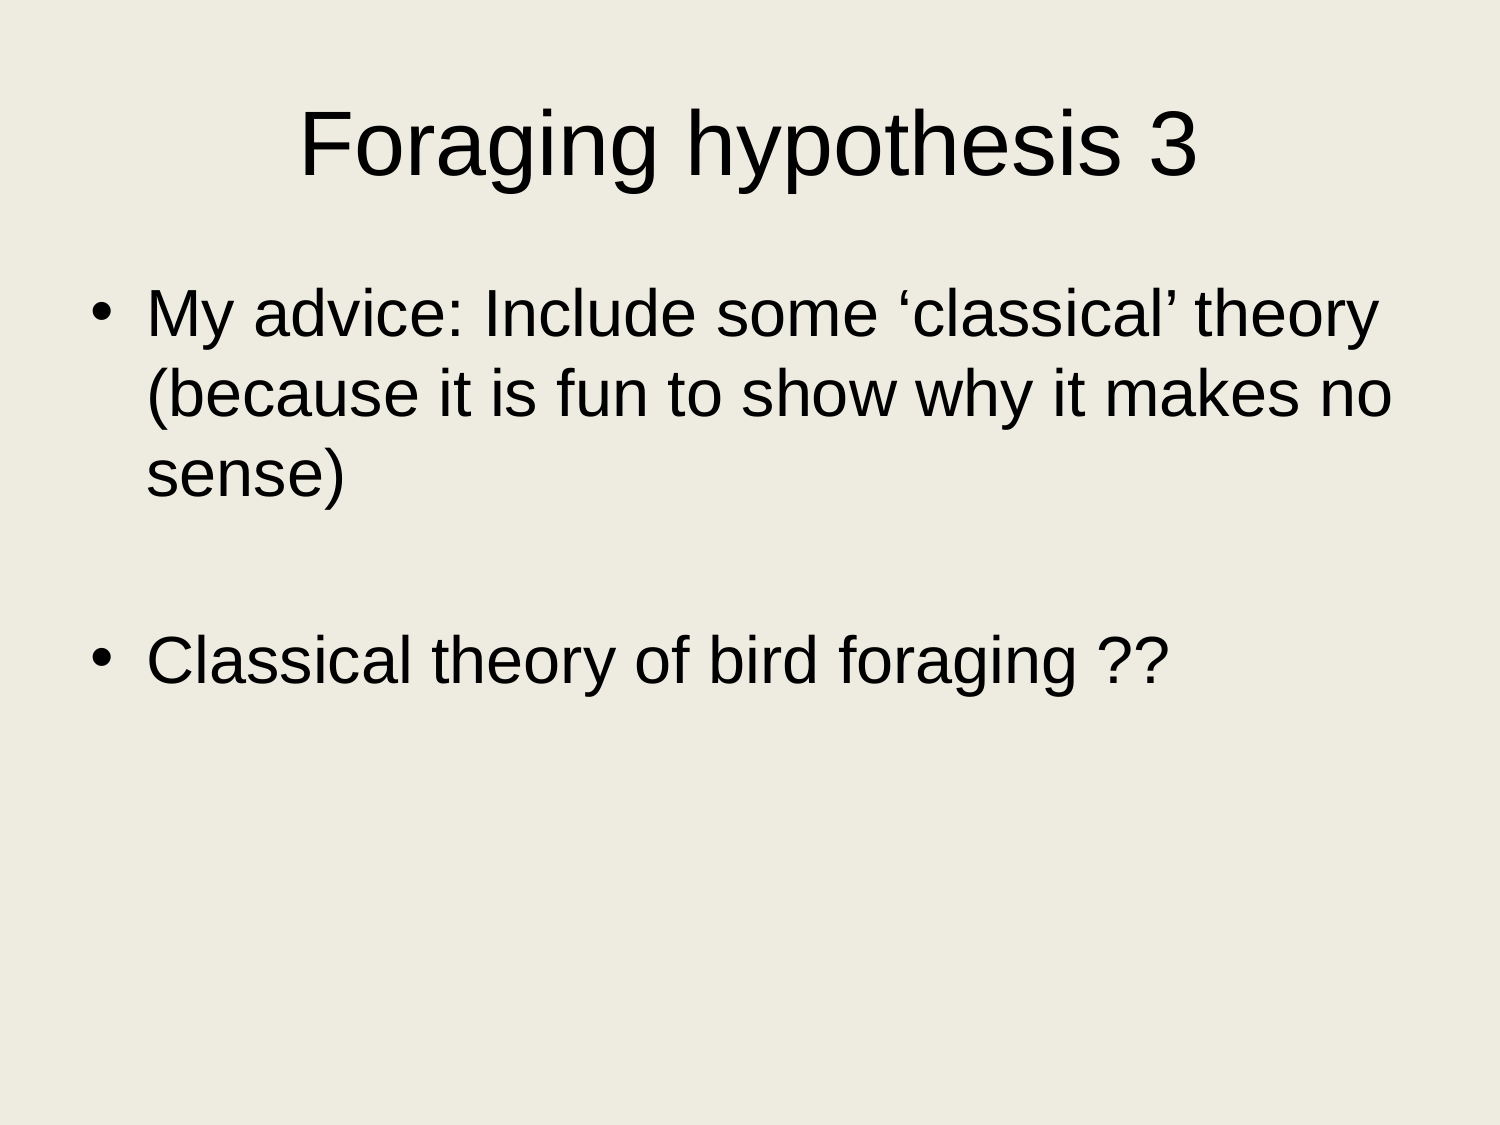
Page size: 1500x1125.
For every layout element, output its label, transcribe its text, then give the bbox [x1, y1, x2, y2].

list My advice: Include some ‘classical’ theory (because it is fun to show why it makes no sense) Classical theory of bird foraging ?? [75, 262, 1425, 1005]
title Foraging hypothesis 3 [75, 45, 1425, 233]
